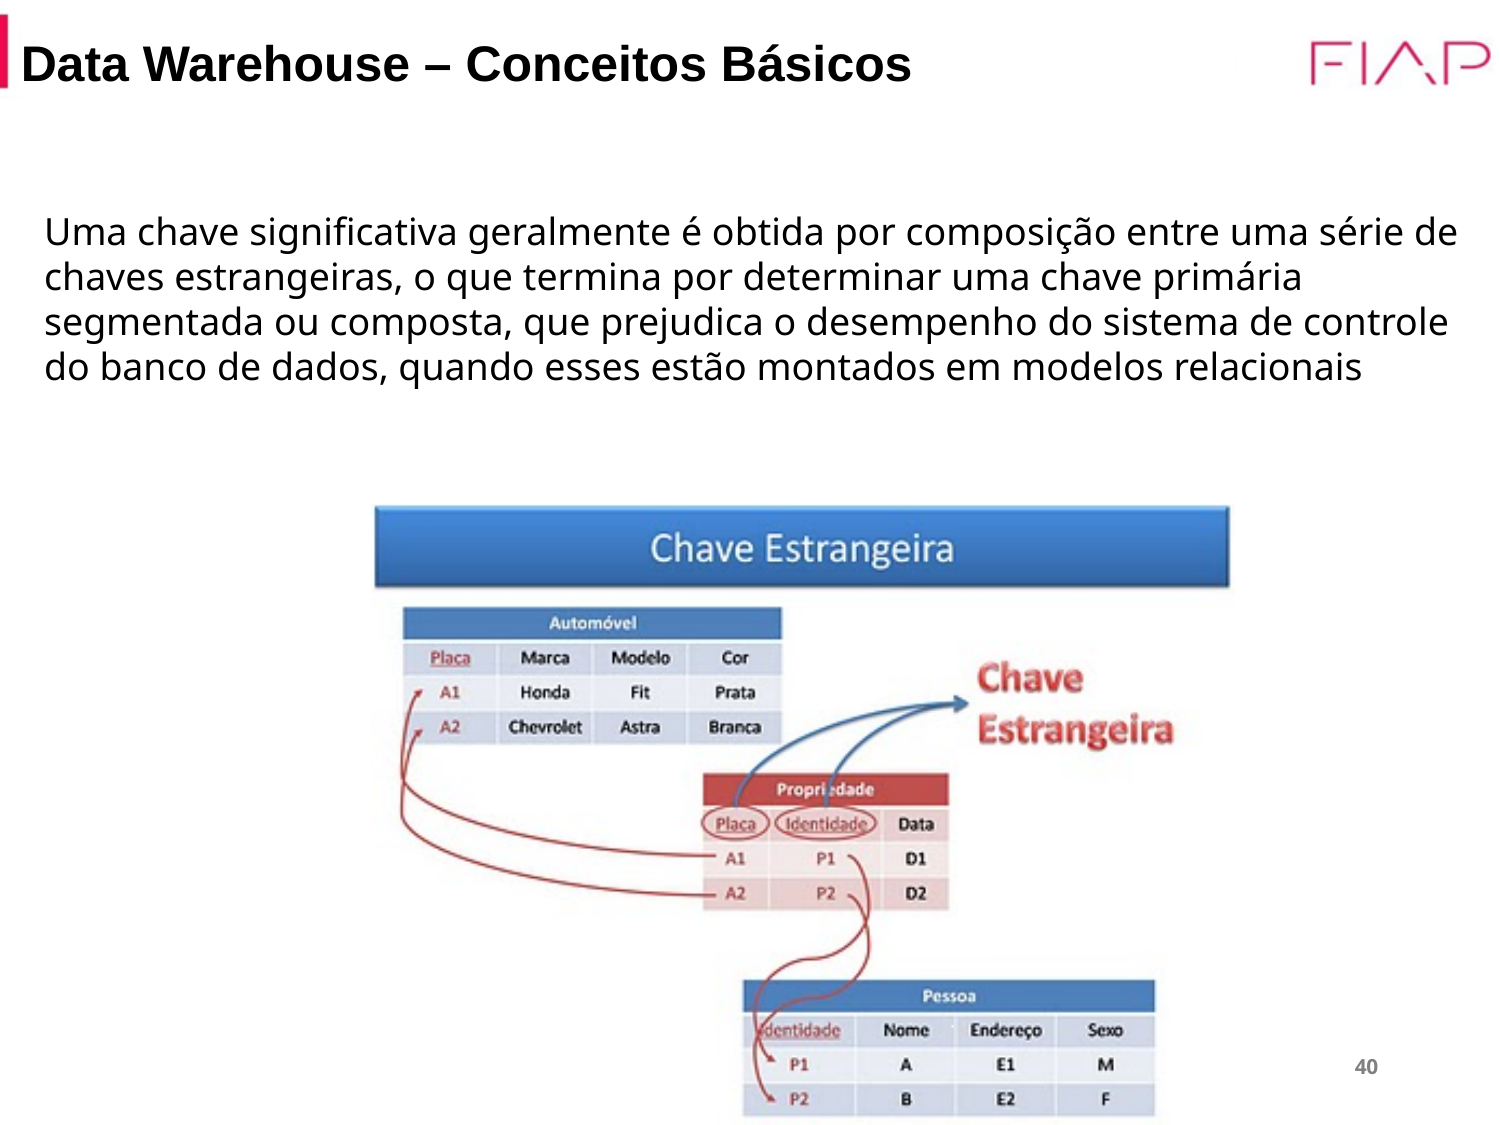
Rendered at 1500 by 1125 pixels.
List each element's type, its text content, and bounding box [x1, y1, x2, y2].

picture [0, 0, 1500, 133]
text_box Uma chave significativa geralmente é obtida por composição entre uma série de chaves estrangeiras, o que termina por determinar uma chave primária segmentada ou composta, que prejudica o desempenho do sistema de controle do banco de dados, quando esses estão montados em modelos relacionais [29, 200, 1477, 396]
picture [371, 504, 1235, 1125]
text_box Data Warehouse – Conceitos Básicos [5, 30, 1206, 100]
